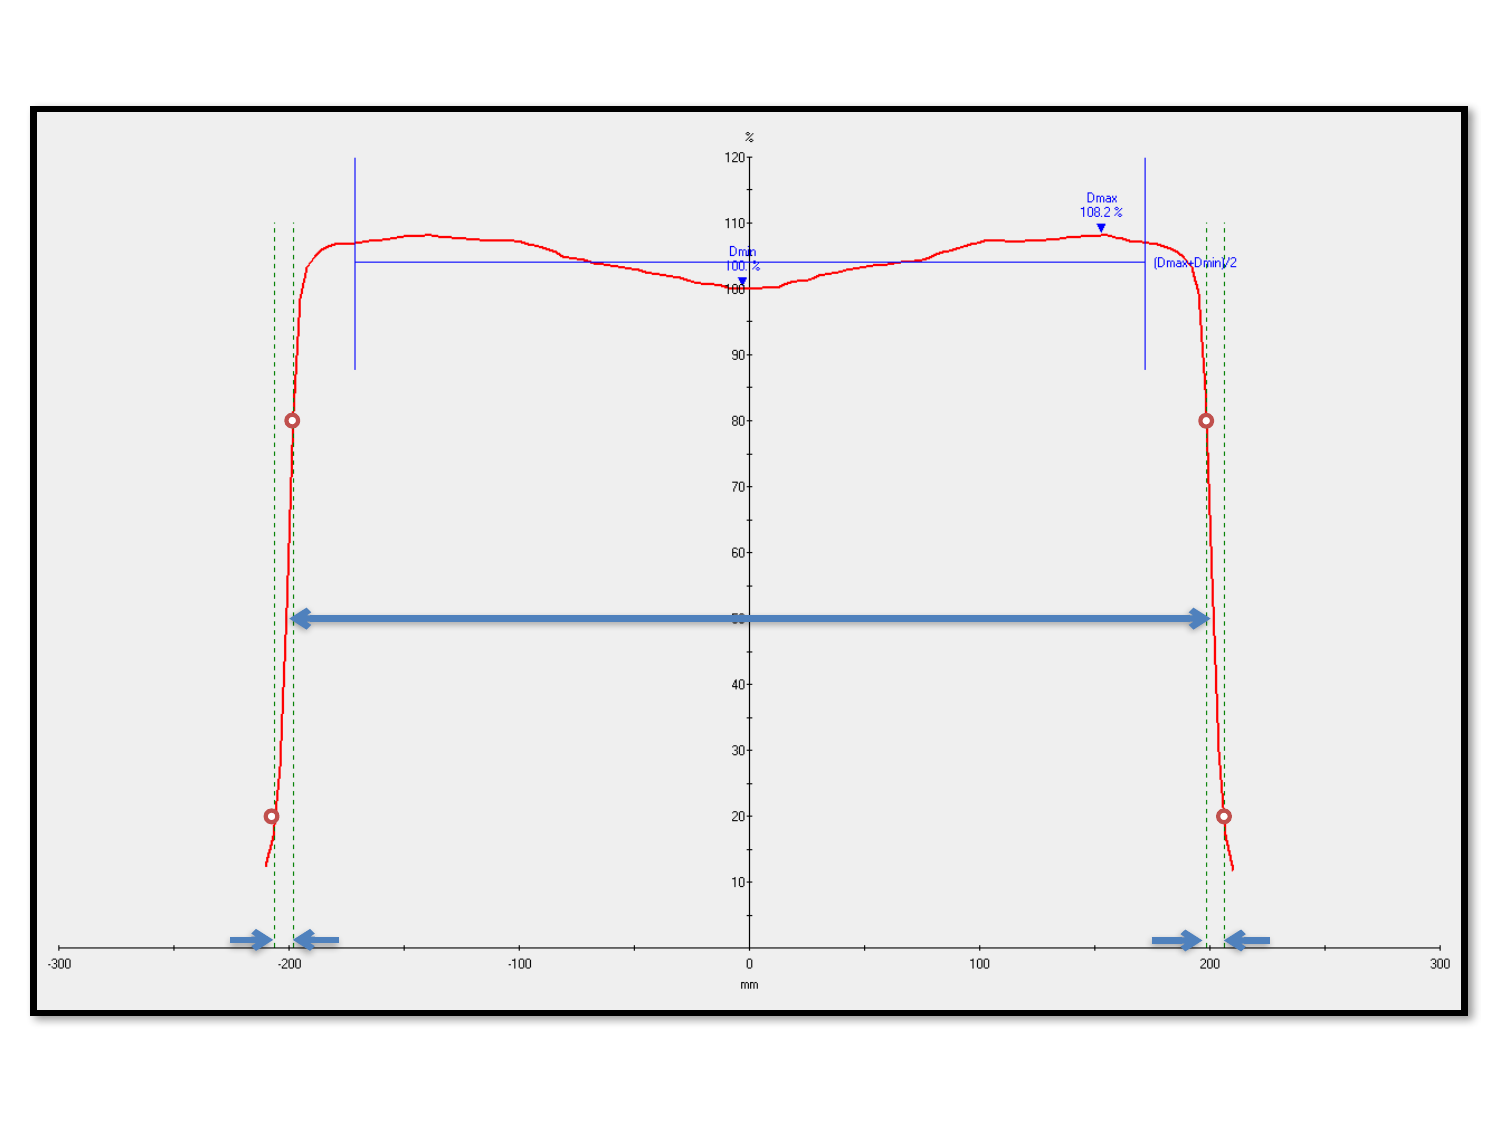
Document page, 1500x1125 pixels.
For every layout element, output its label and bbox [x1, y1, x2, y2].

picture [36, 111, 1462, 1011]
